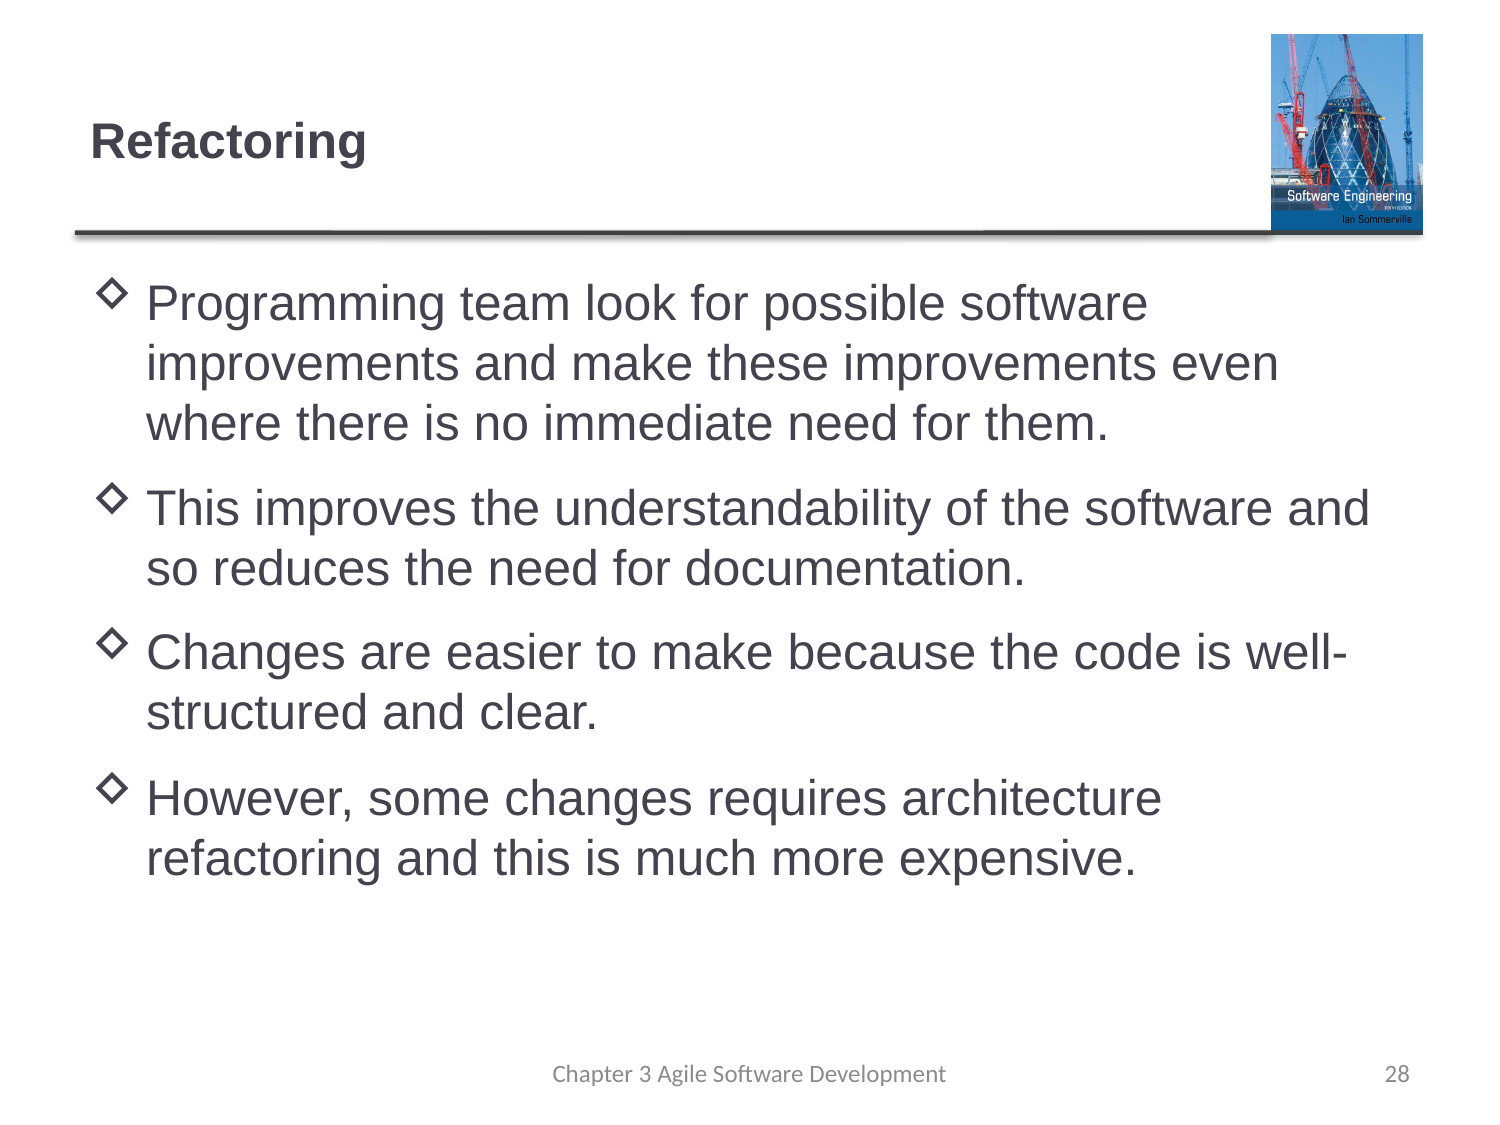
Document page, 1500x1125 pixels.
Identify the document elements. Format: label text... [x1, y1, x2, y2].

footer Chapter 3 Agile Software Development [512, 1042, 988, 1103]
picture [1271, 34, 1423, 230]
slide_number 28 [1074, 1042, 1425, 1103]
list Programming team look for possible software improvements and make these improvements even where there is no immediate need for them. This improves the understandability of the software and so reduces the need for documentation. Changes are easier to make because the code is well-structured and clear. However, some changes requires architecture refactoring and this is much more expensive. [75, 262, 1425, 1005]
title Refactoring [74, 44, 1272, 233]
